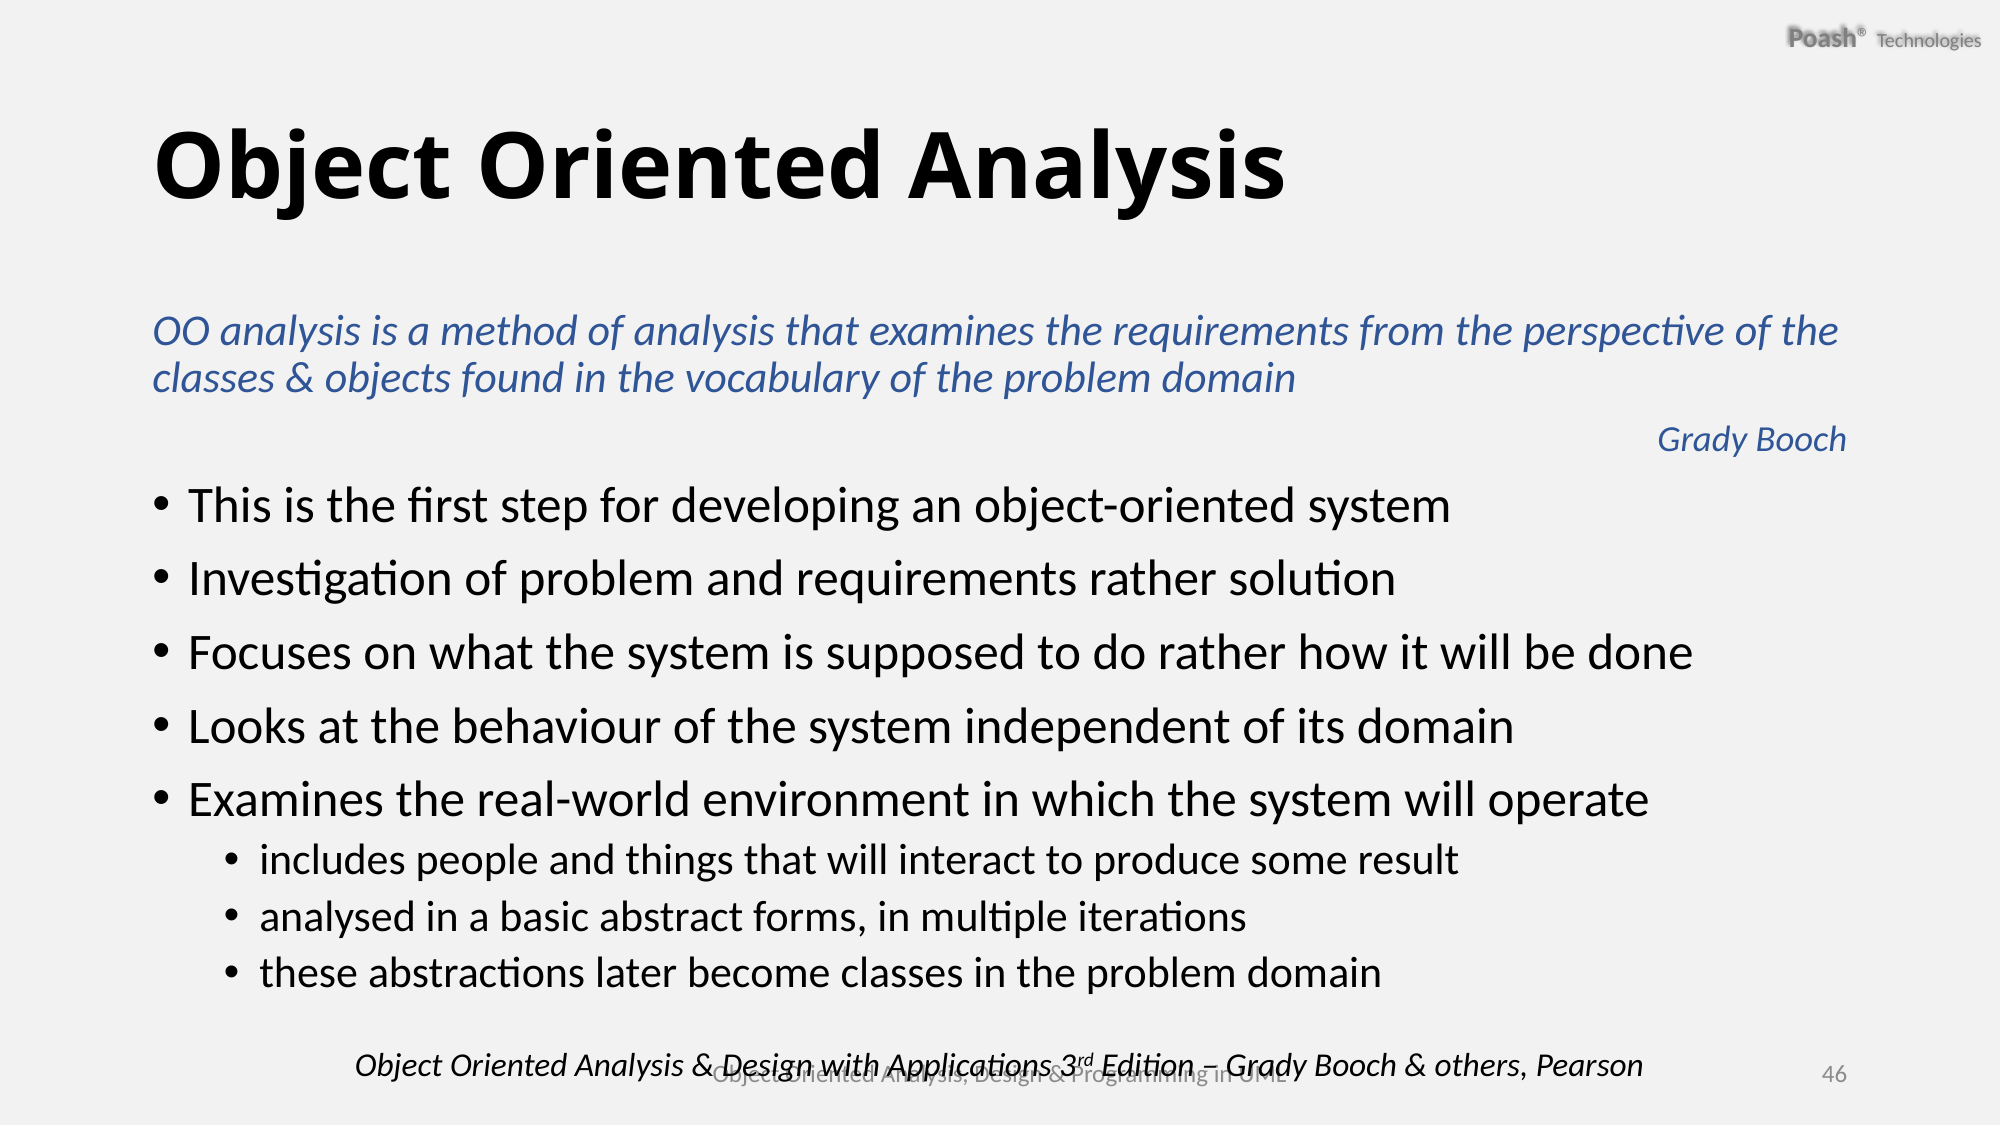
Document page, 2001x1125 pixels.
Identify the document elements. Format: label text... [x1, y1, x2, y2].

footer Object Oriented Analysis, Design & Programming in UML [662, 1042, 1338, 1103]
title Object Oriented Analysis [137, 59, 1863, 278]
list OO analysis is a method of analysis that examines the requirements from the perspective of the classes & objects found in the vocabulary of the problem domain Grady Booch This is the first step for developing an object-oriented system Investigation of problem and requirements rather solution Focuses on what the system is supposed to do rather how it will be done Looks at the behaviour of the system independent of its domain Examines the real-world environment in which the system will operate includes people and things that will interact to produce some result analysed in a basic abstract forms, in multiple iterations these abstractions later become classes in the problem domain [137, 299, 1863, 1014]
text_box Object Oriented Analysis & Design with Applications 3rd Edition – Grady Booch & others, Pearson [107, 1035, 1893, 1090]
slide_number 46 [1412, 1042, 1863, 1103]
